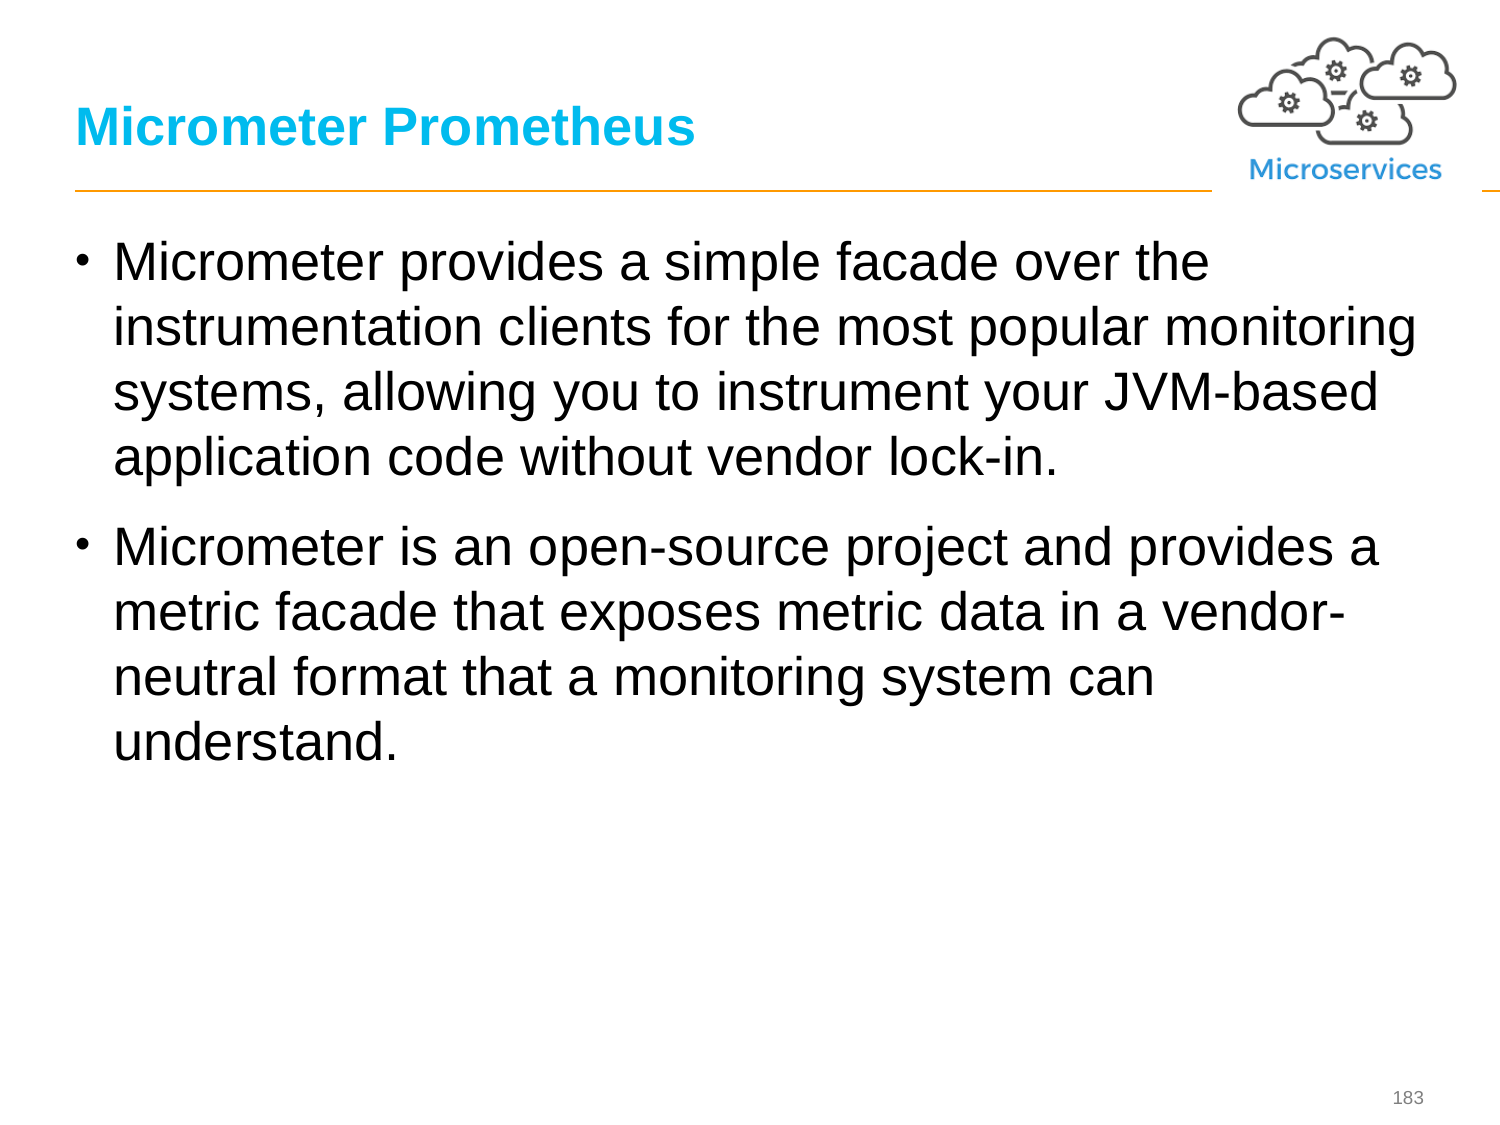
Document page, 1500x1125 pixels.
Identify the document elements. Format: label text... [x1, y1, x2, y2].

picture [1212, 1, 1482, 203]
title Micrometer Prometheus [75, 27, 1422, 157]
list Micrometer provides a simple facade over the instrumentation clients for the most popular monitoring systems, allowing you to instrument your JVM-based application code without vendor lock-in. Micrometer is an open-source project and provides a metric facade that exposes metric data in a vendor-neutral format that a monitoring system can understand. [75, 226, 1425, 1018]
